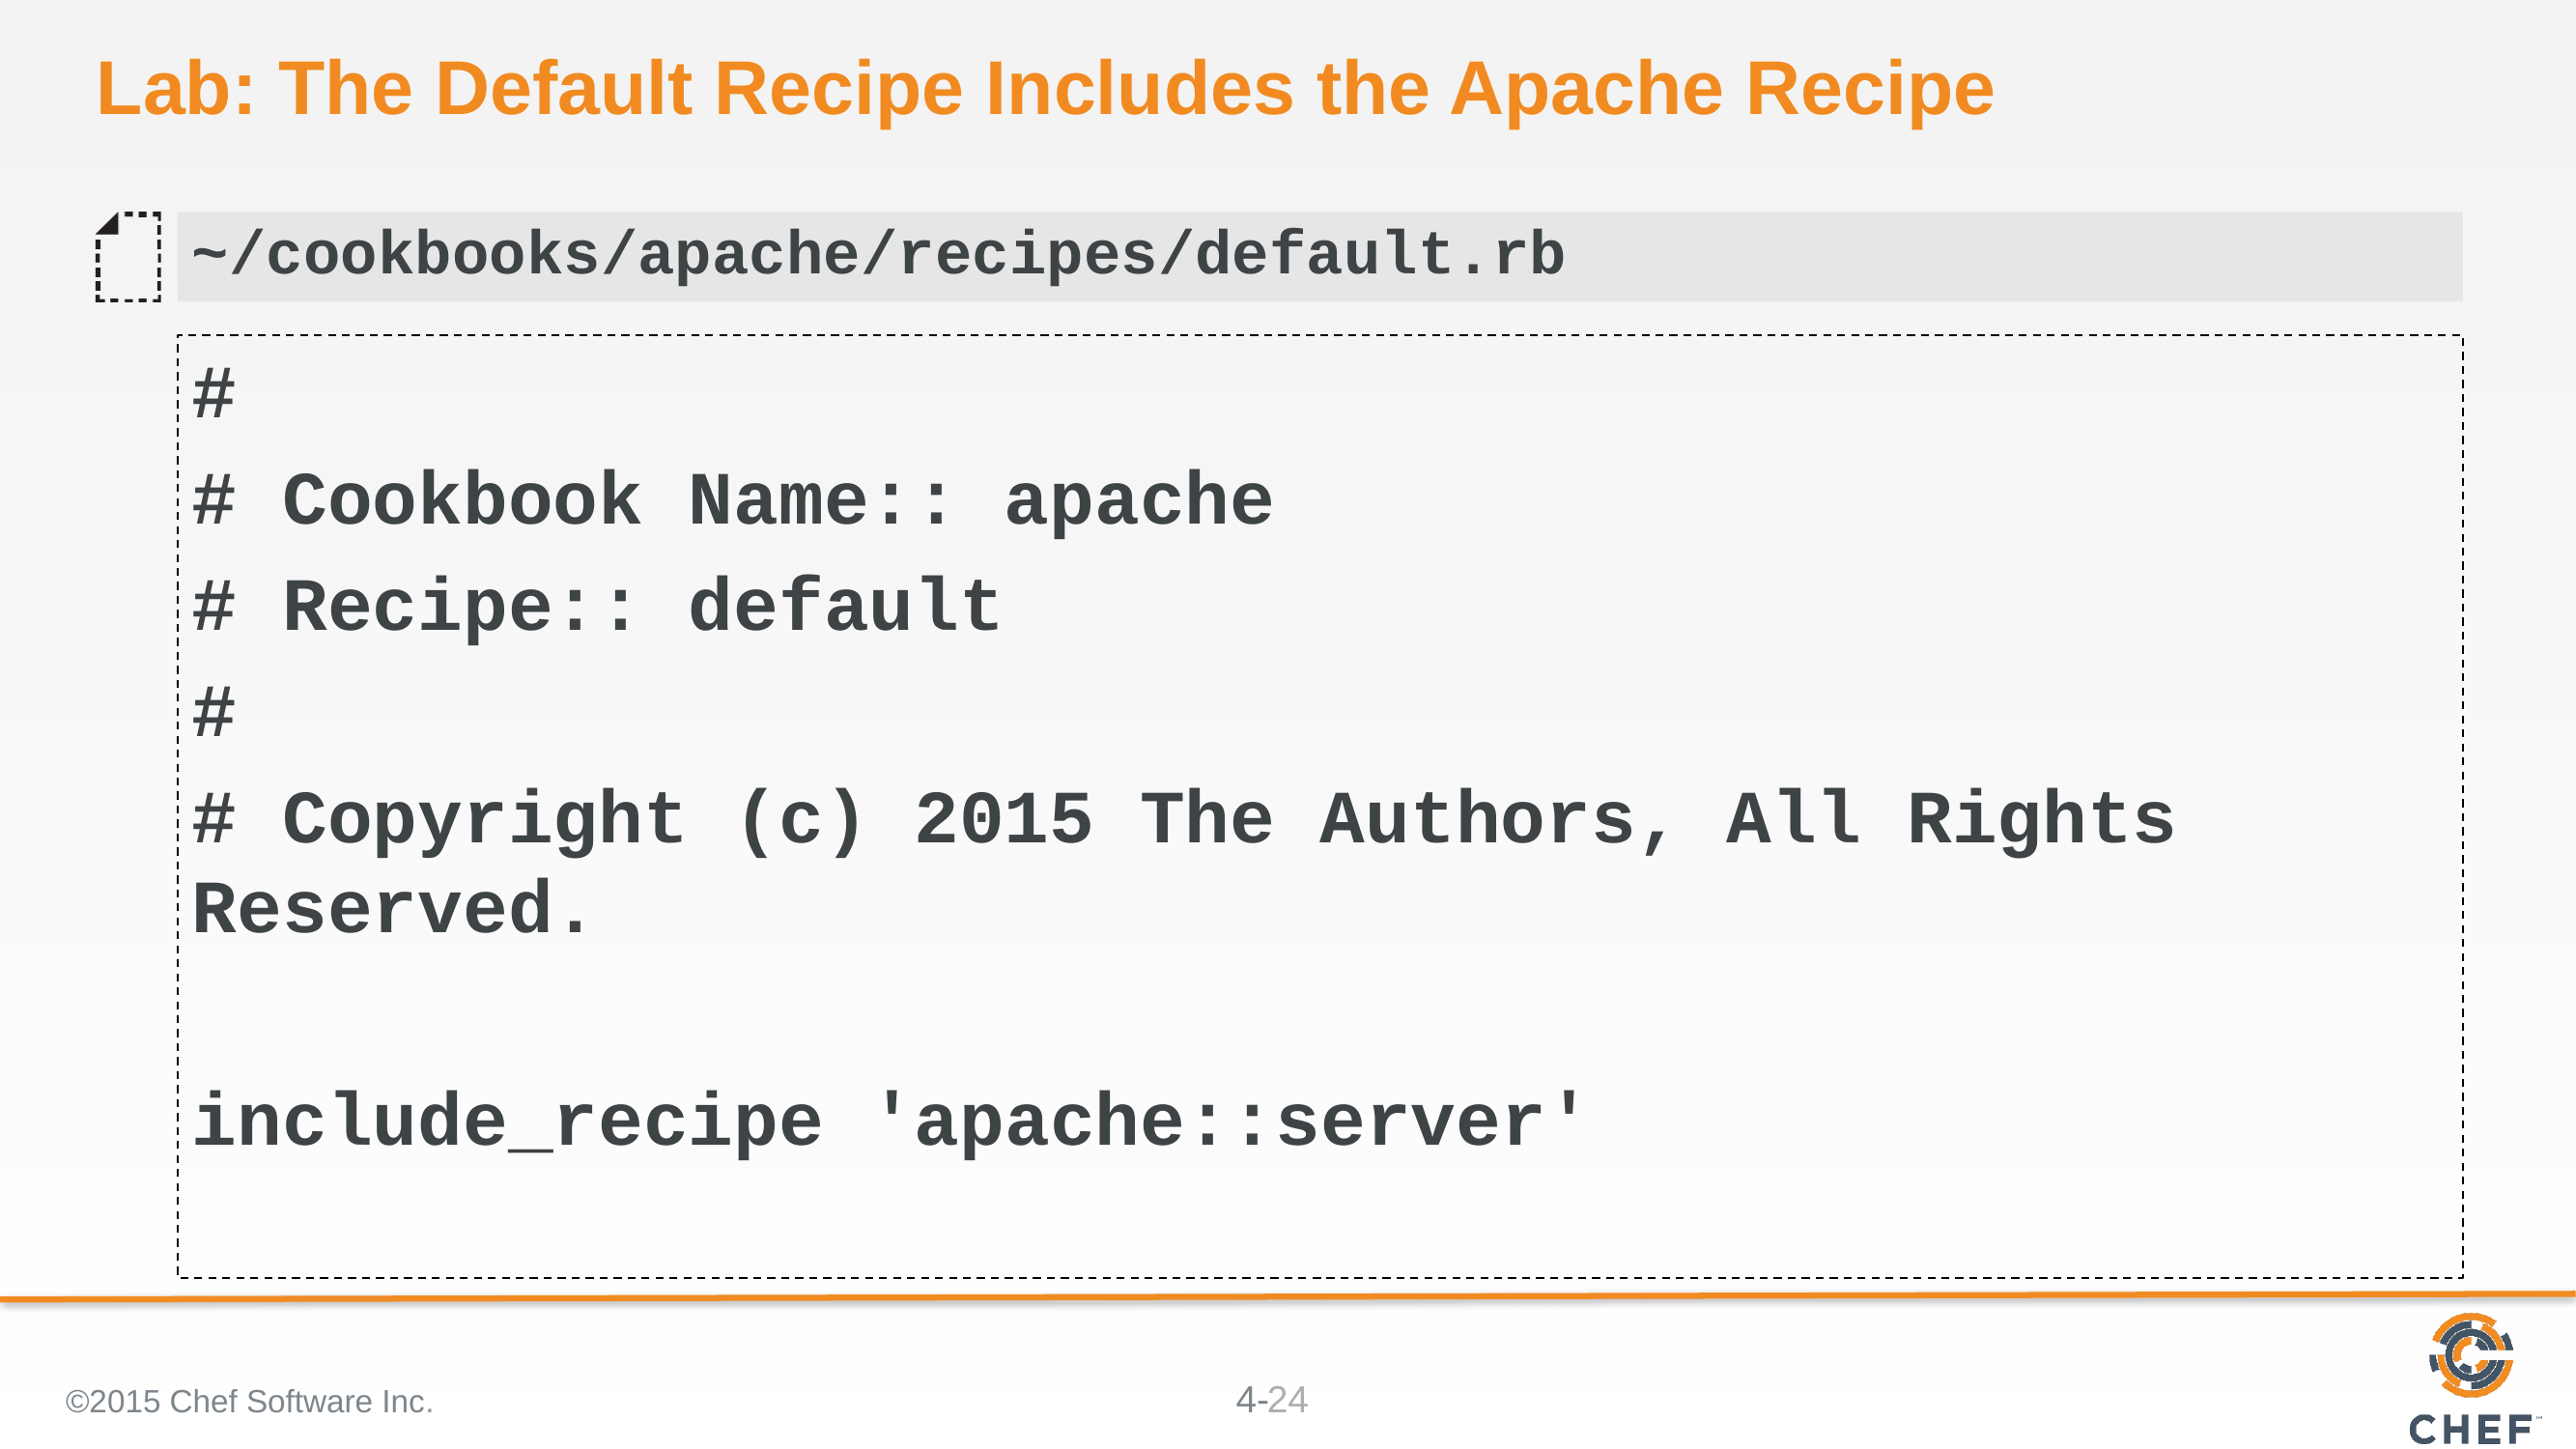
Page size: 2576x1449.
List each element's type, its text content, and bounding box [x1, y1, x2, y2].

list ~/cookbooks/apache/recipes/default.rb [177, 212, 2463, 302]
footer ©2015 Chef Software Inc. [51, 1359, 952, 1440]
list # # Cookbook Name:: apache # Recipe:: default # # Copyright (c) 2015 The Authors, All Rights Reserved. include_recipe 'apache::server' [177, 334, 2464, 1279]
picture [2399, 1297, 2550, 1449]
title Lab: The Default Recipe Includes the Apache Recipe [96, 48, 2463, 180]
slide_number 24 [998, 1359, 1578, 1437]
